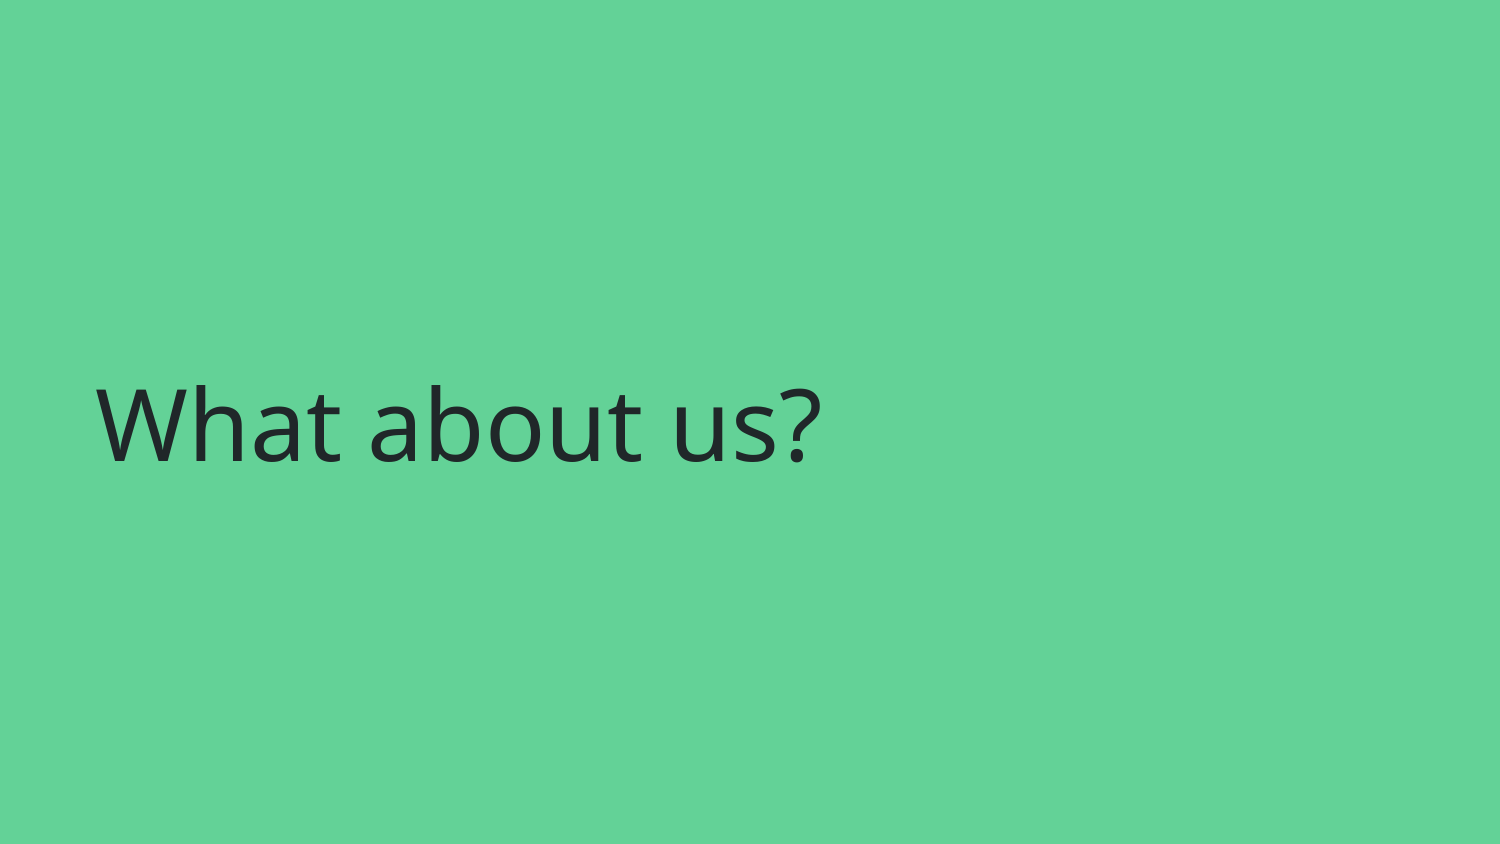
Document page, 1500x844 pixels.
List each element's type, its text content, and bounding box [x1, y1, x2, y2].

title What about us? [80, 86, 1032, 758]
